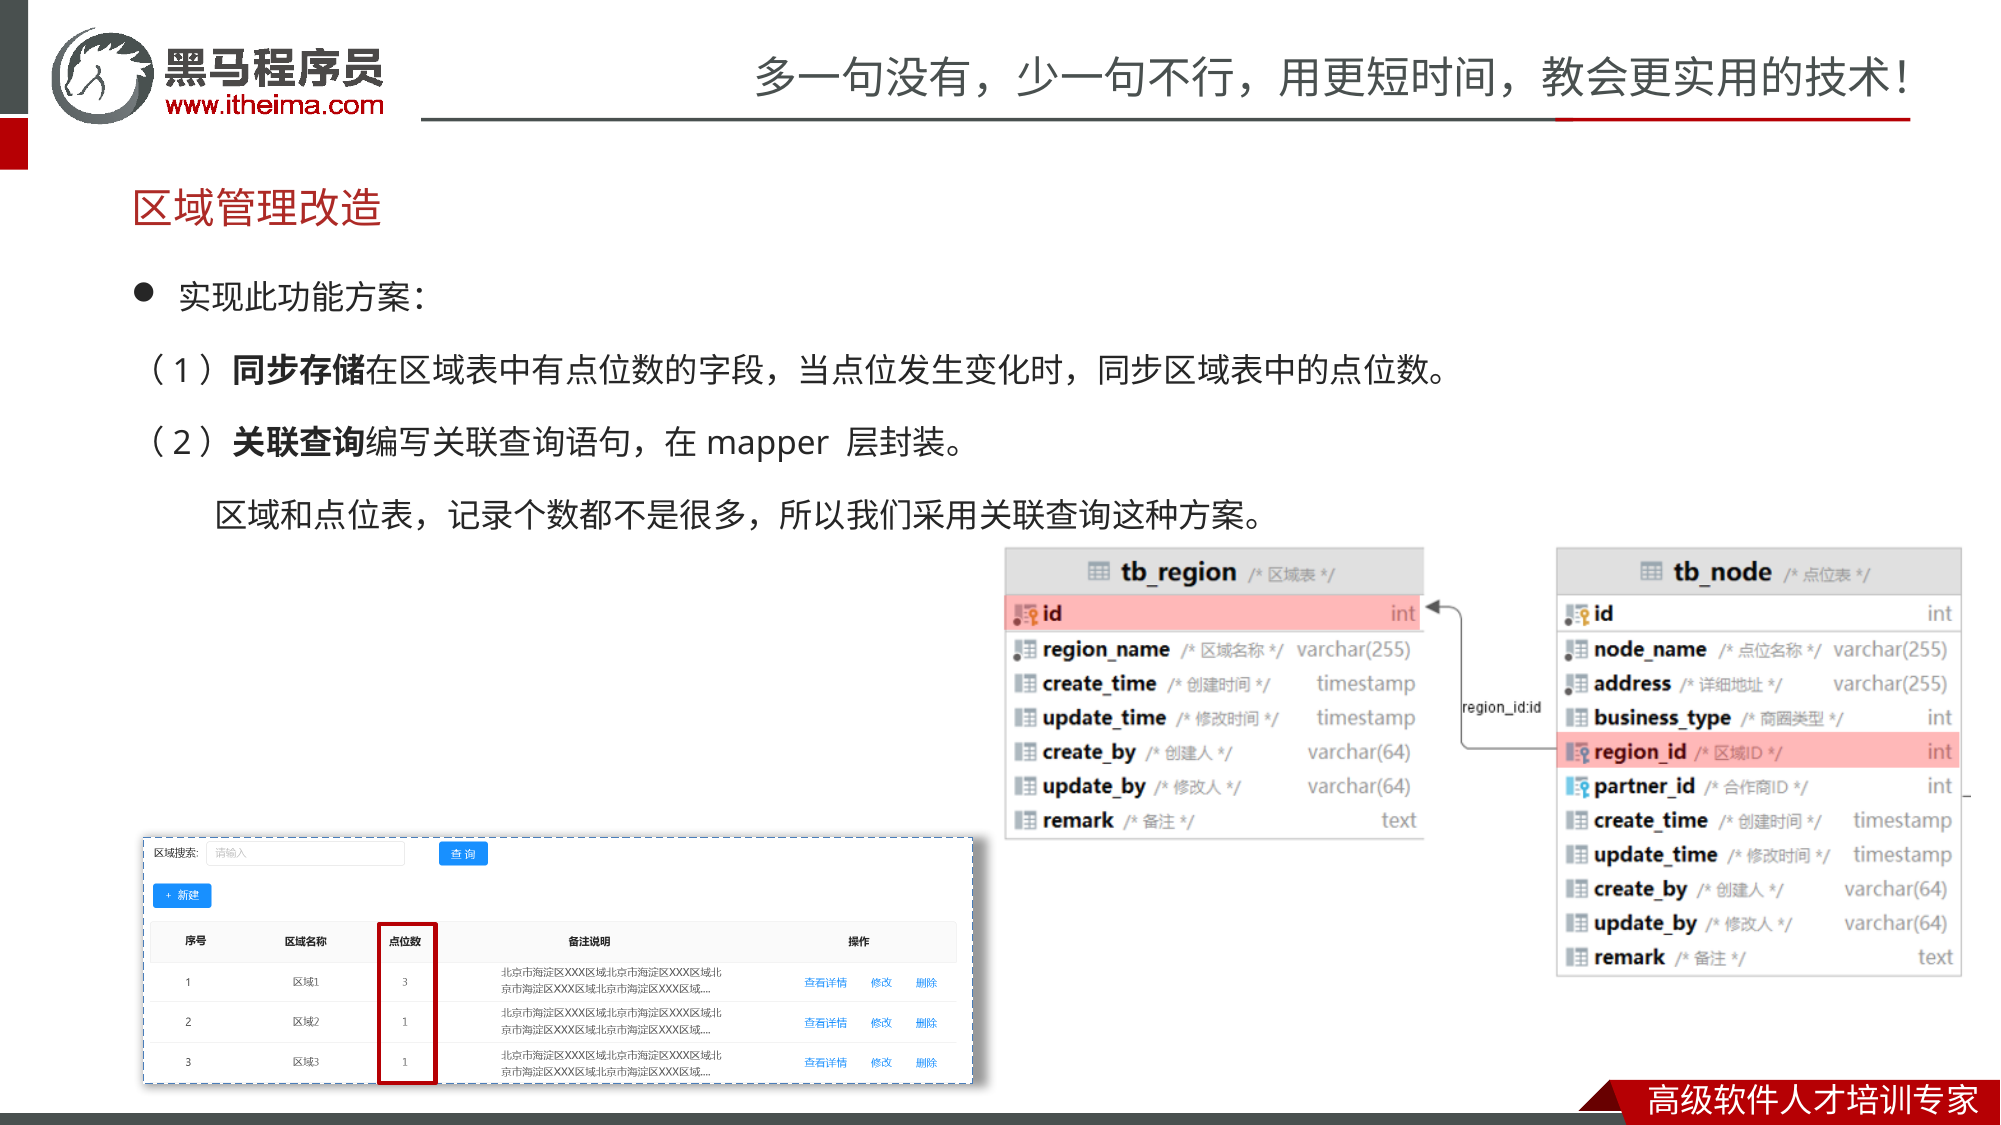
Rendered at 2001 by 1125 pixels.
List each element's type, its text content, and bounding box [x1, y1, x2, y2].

list 实现此功能方案： （1）同步存储在区域表中有点位数的字段，当点位发生变化时，同步区域表中的点位数。 （2）关联查询编写关联查询语句，在mapper 层封装。 区域和点位表，记录个数都不是很多，所以我们采用关联查询这种方案。 [116, 249, 1978, 563]
picture [143, 837, 973, 1084]
title 区域管理改造 [116, 164, 1872, 249]
picture [993, 524, 1971, 991]
picture [50, 26, 384, 125]
